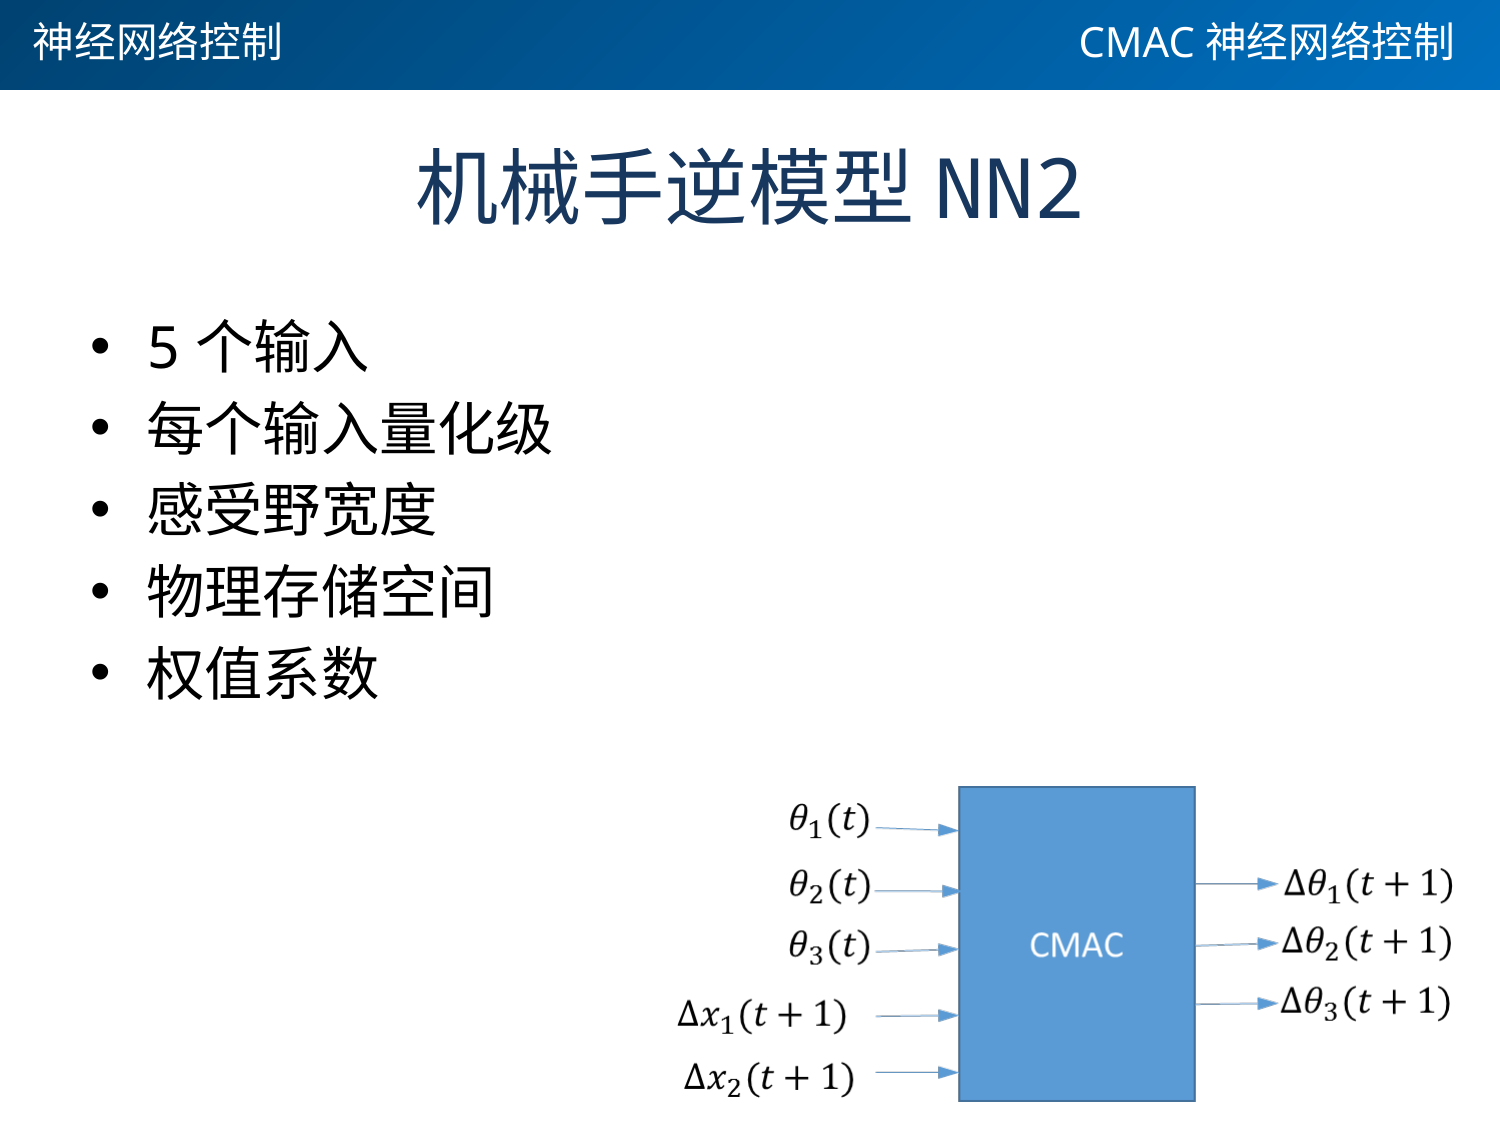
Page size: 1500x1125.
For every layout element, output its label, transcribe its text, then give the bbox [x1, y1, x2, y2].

picture [657, 786, 1476, 1116]
list CMAC神经网络控制 [938, 8, 1471, 80]
list 神经网络控制 [17, 8, 561, 80]
title 机械手逆模型NN2 [75, 91, 1425, 279]
